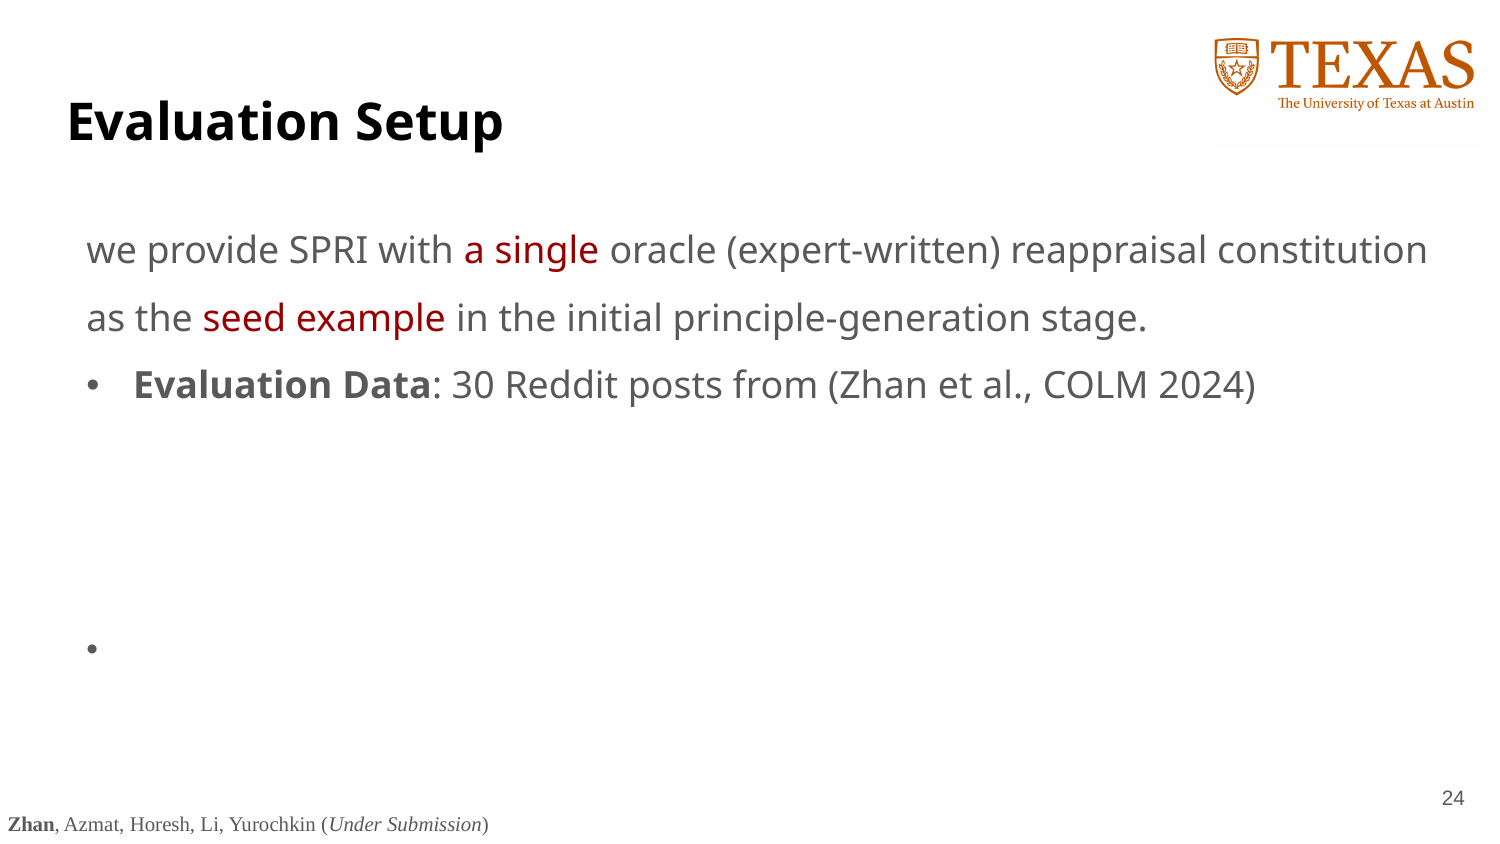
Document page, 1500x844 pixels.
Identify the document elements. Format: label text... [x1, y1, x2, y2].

picture [1209, 0, 1480, 150]
list we provide SPRI with a single oracle (expert-written) reappraisal constitution as the seed example in the initial principle-generation stage. Evaluation Data: 30 Reddit posts from (Zhan et al., COLM 2024) We carry out automatic evaluation on all reappraisal responses elicited using GPT-4-0613 Which showed strong correlation with evaluation results conducted by professional psychologists in Zhan et al. (COLM 2024) [51, 189, 1449, 804]
slide_number 24 [1389, 764, 1480, 830]
text_box Zhan, Azmat, Horesh, Li, Yurochkin (Under Submission) [0, 803, 508, 844]
title Evaluation Setup [51, 72, 1449, 167]
